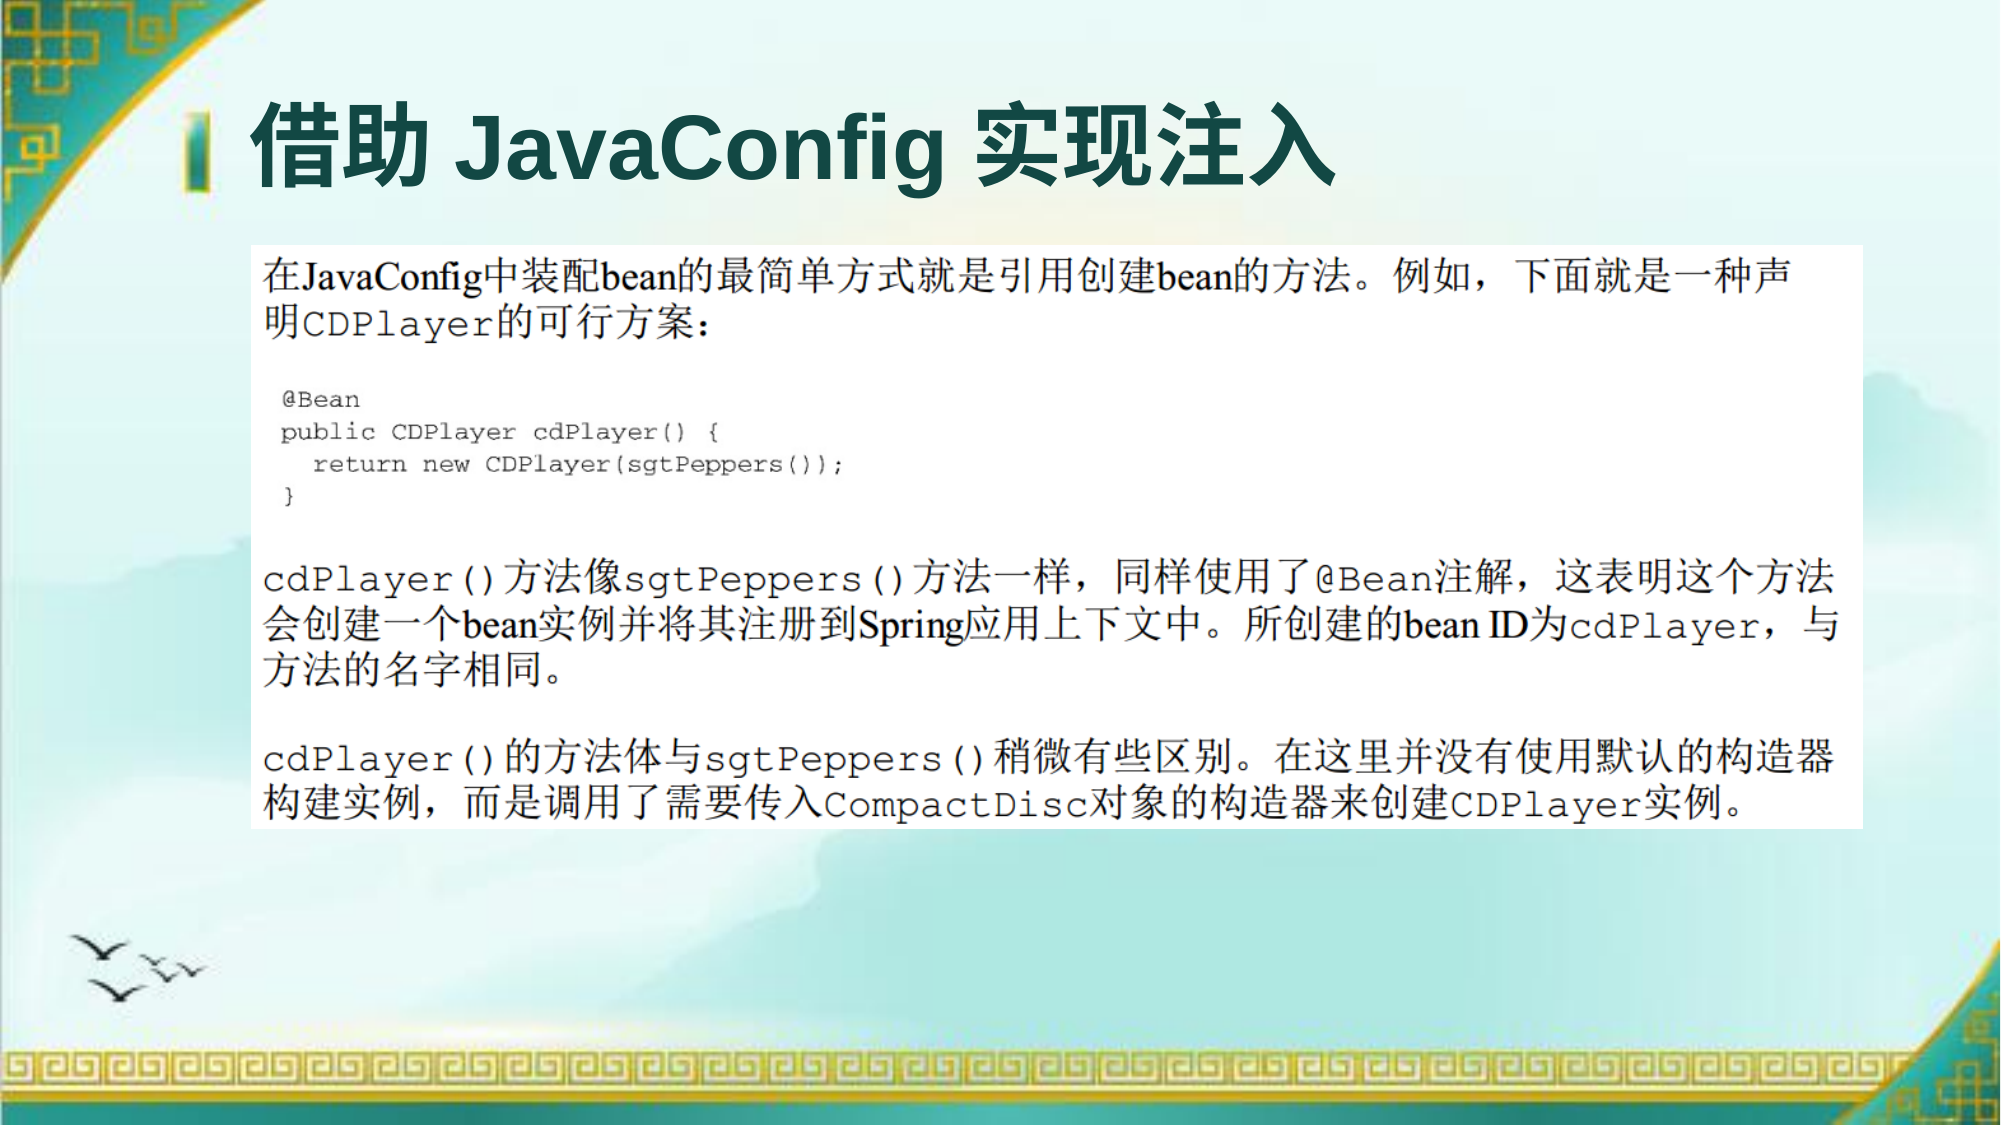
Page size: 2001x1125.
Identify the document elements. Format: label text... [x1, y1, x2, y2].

title 借助JavaConfig实现注入 [234, 74, 1863, 227]
picture [0, 0, 2001, 1125]
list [251, 245, 1863, 829]
